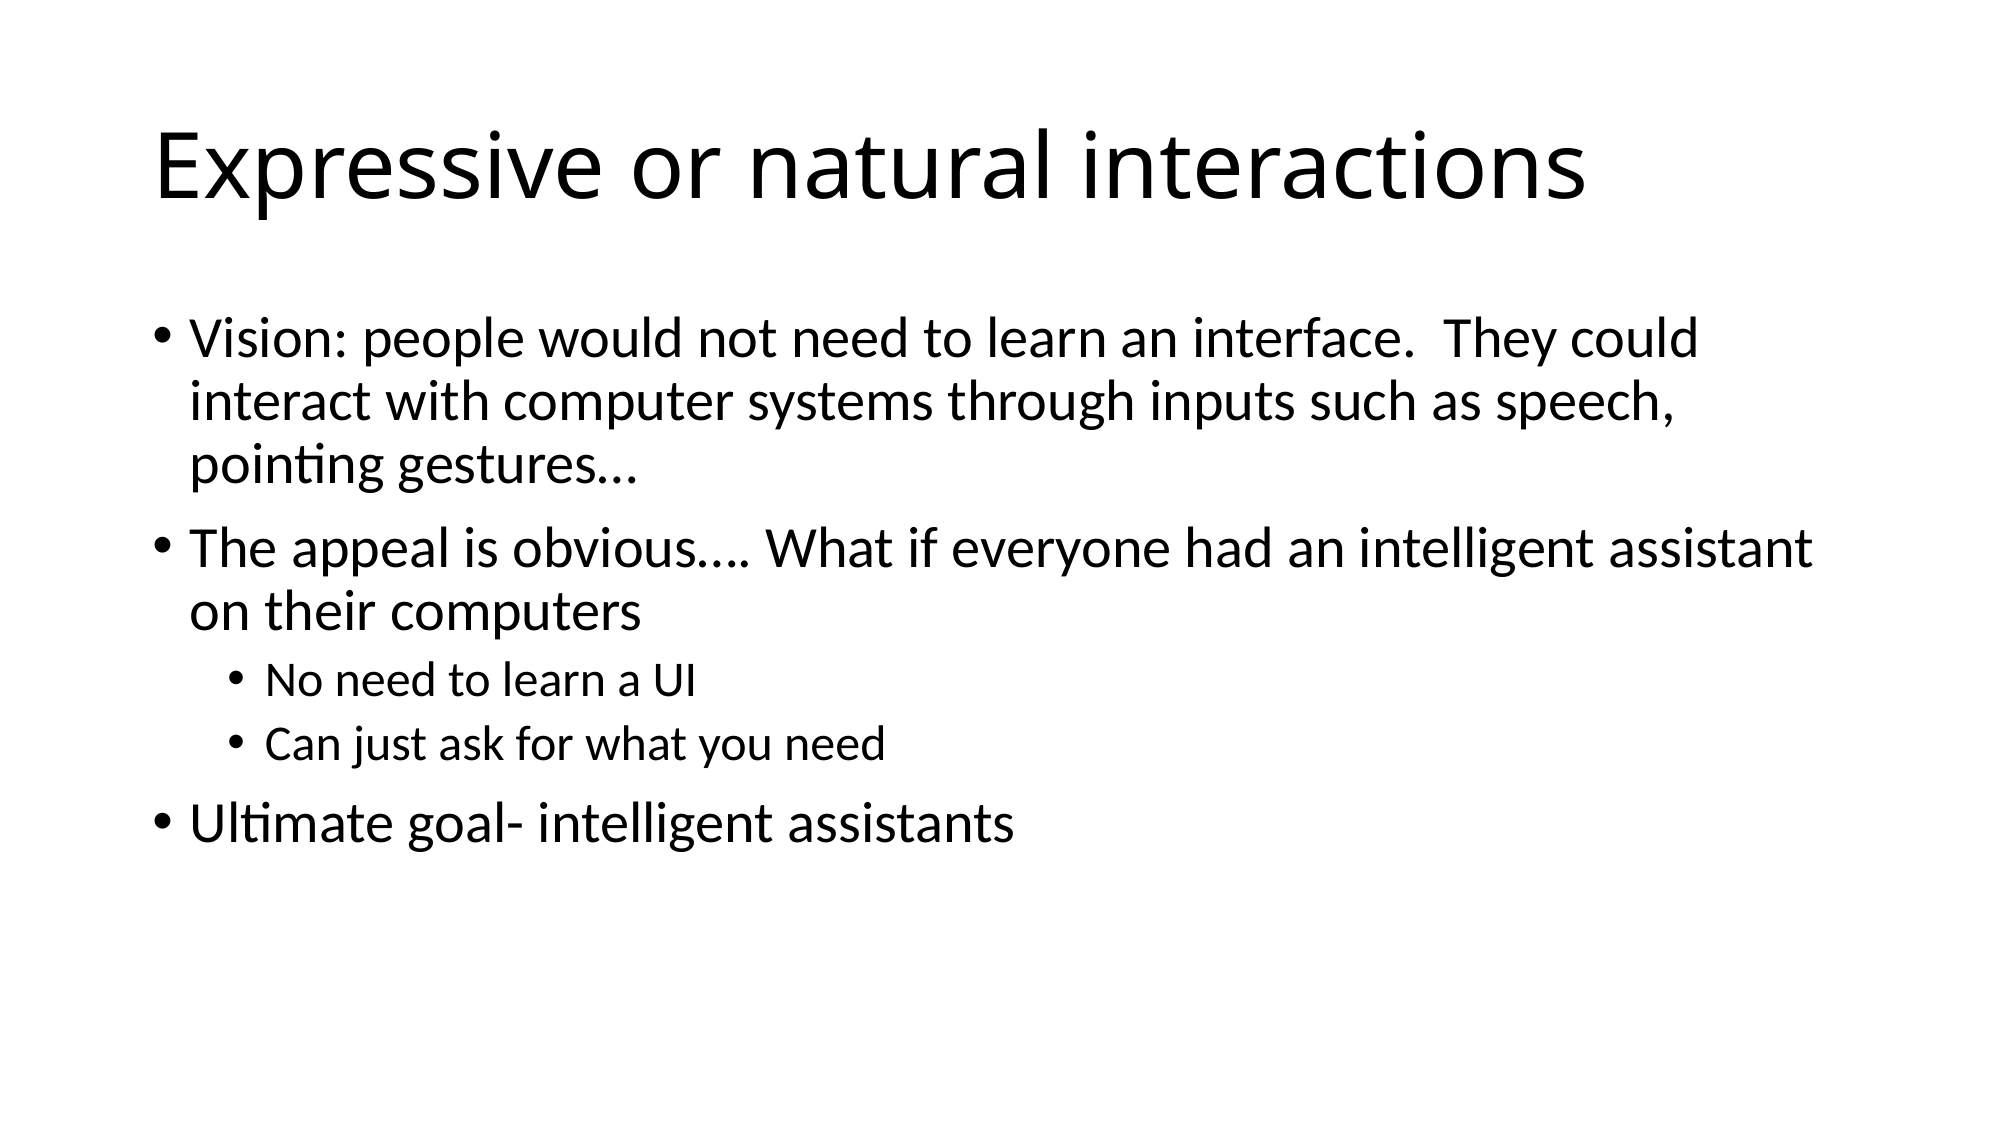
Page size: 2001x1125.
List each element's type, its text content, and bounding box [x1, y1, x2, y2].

list Vision: people would not need to learn an interface. They could interact with computer systems through inputs such as speech, pointing gestures… The appeal is obvious…. What if everyone had an intelligent assistant on their computers No need to learn a UI Can just ask for what you need Ultimate goal- intelligent assistants [137, 299, 1863, 1014]
title Expressive or natural interactions [137, 59, 1863, 278]
